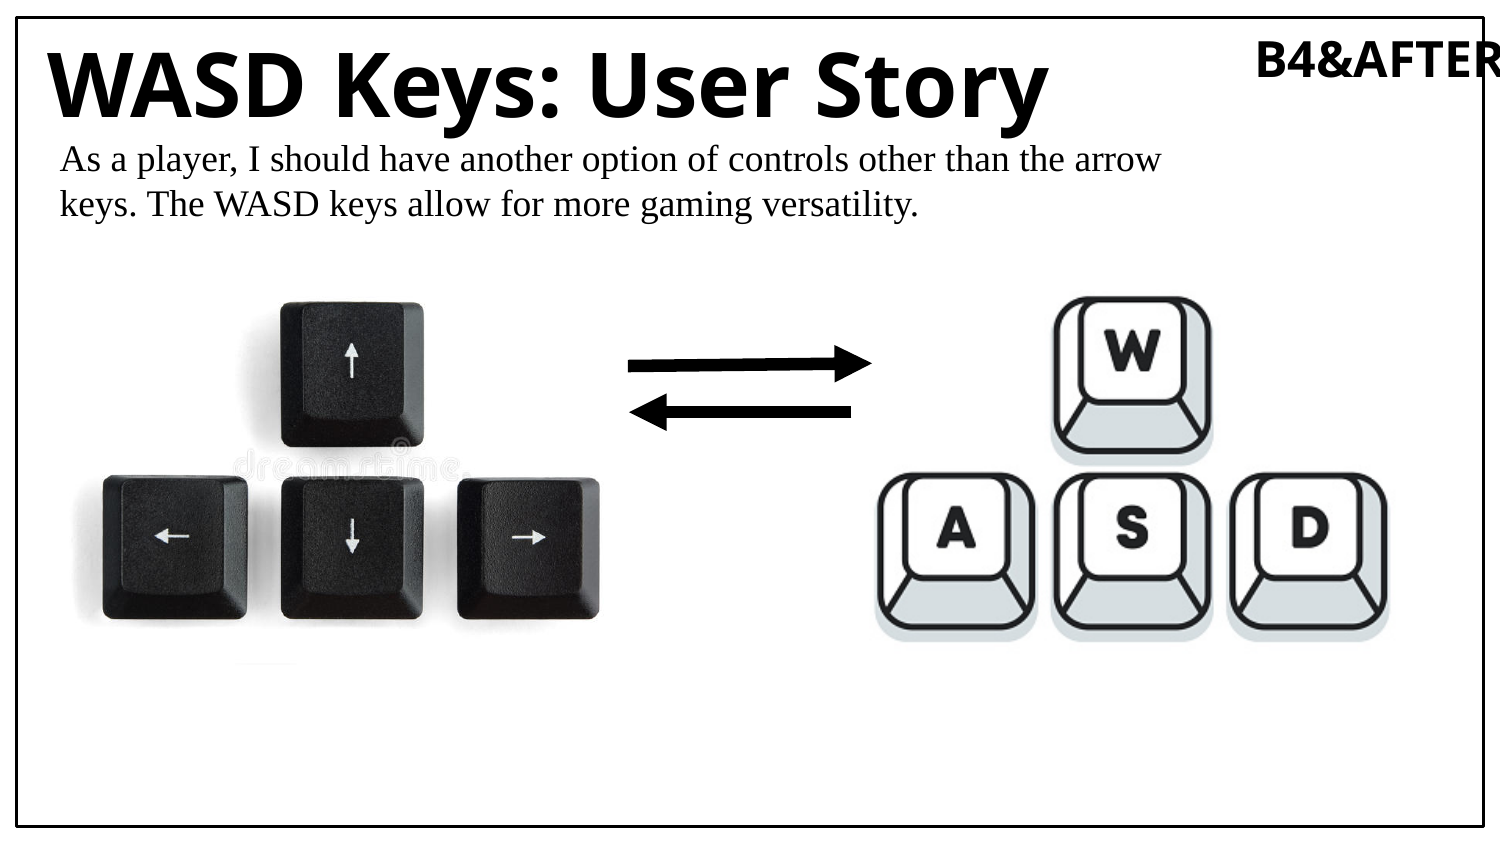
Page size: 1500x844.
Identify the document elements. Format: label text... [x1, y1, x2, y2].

picture [44, 246, 660, 670]
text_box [627, 363, 873, 367]
text_box As a player, I should have another option of controls other than the arrow keys. The WASD keys allow for more gaming versatility. [44, 118, 1215, 225]
text_box B4&AFTER [1137, 12, 1500, 119]
picture [807, 165, 1458, 816]
title WASD Keys: User Story [32, 12, 1118, 129]
